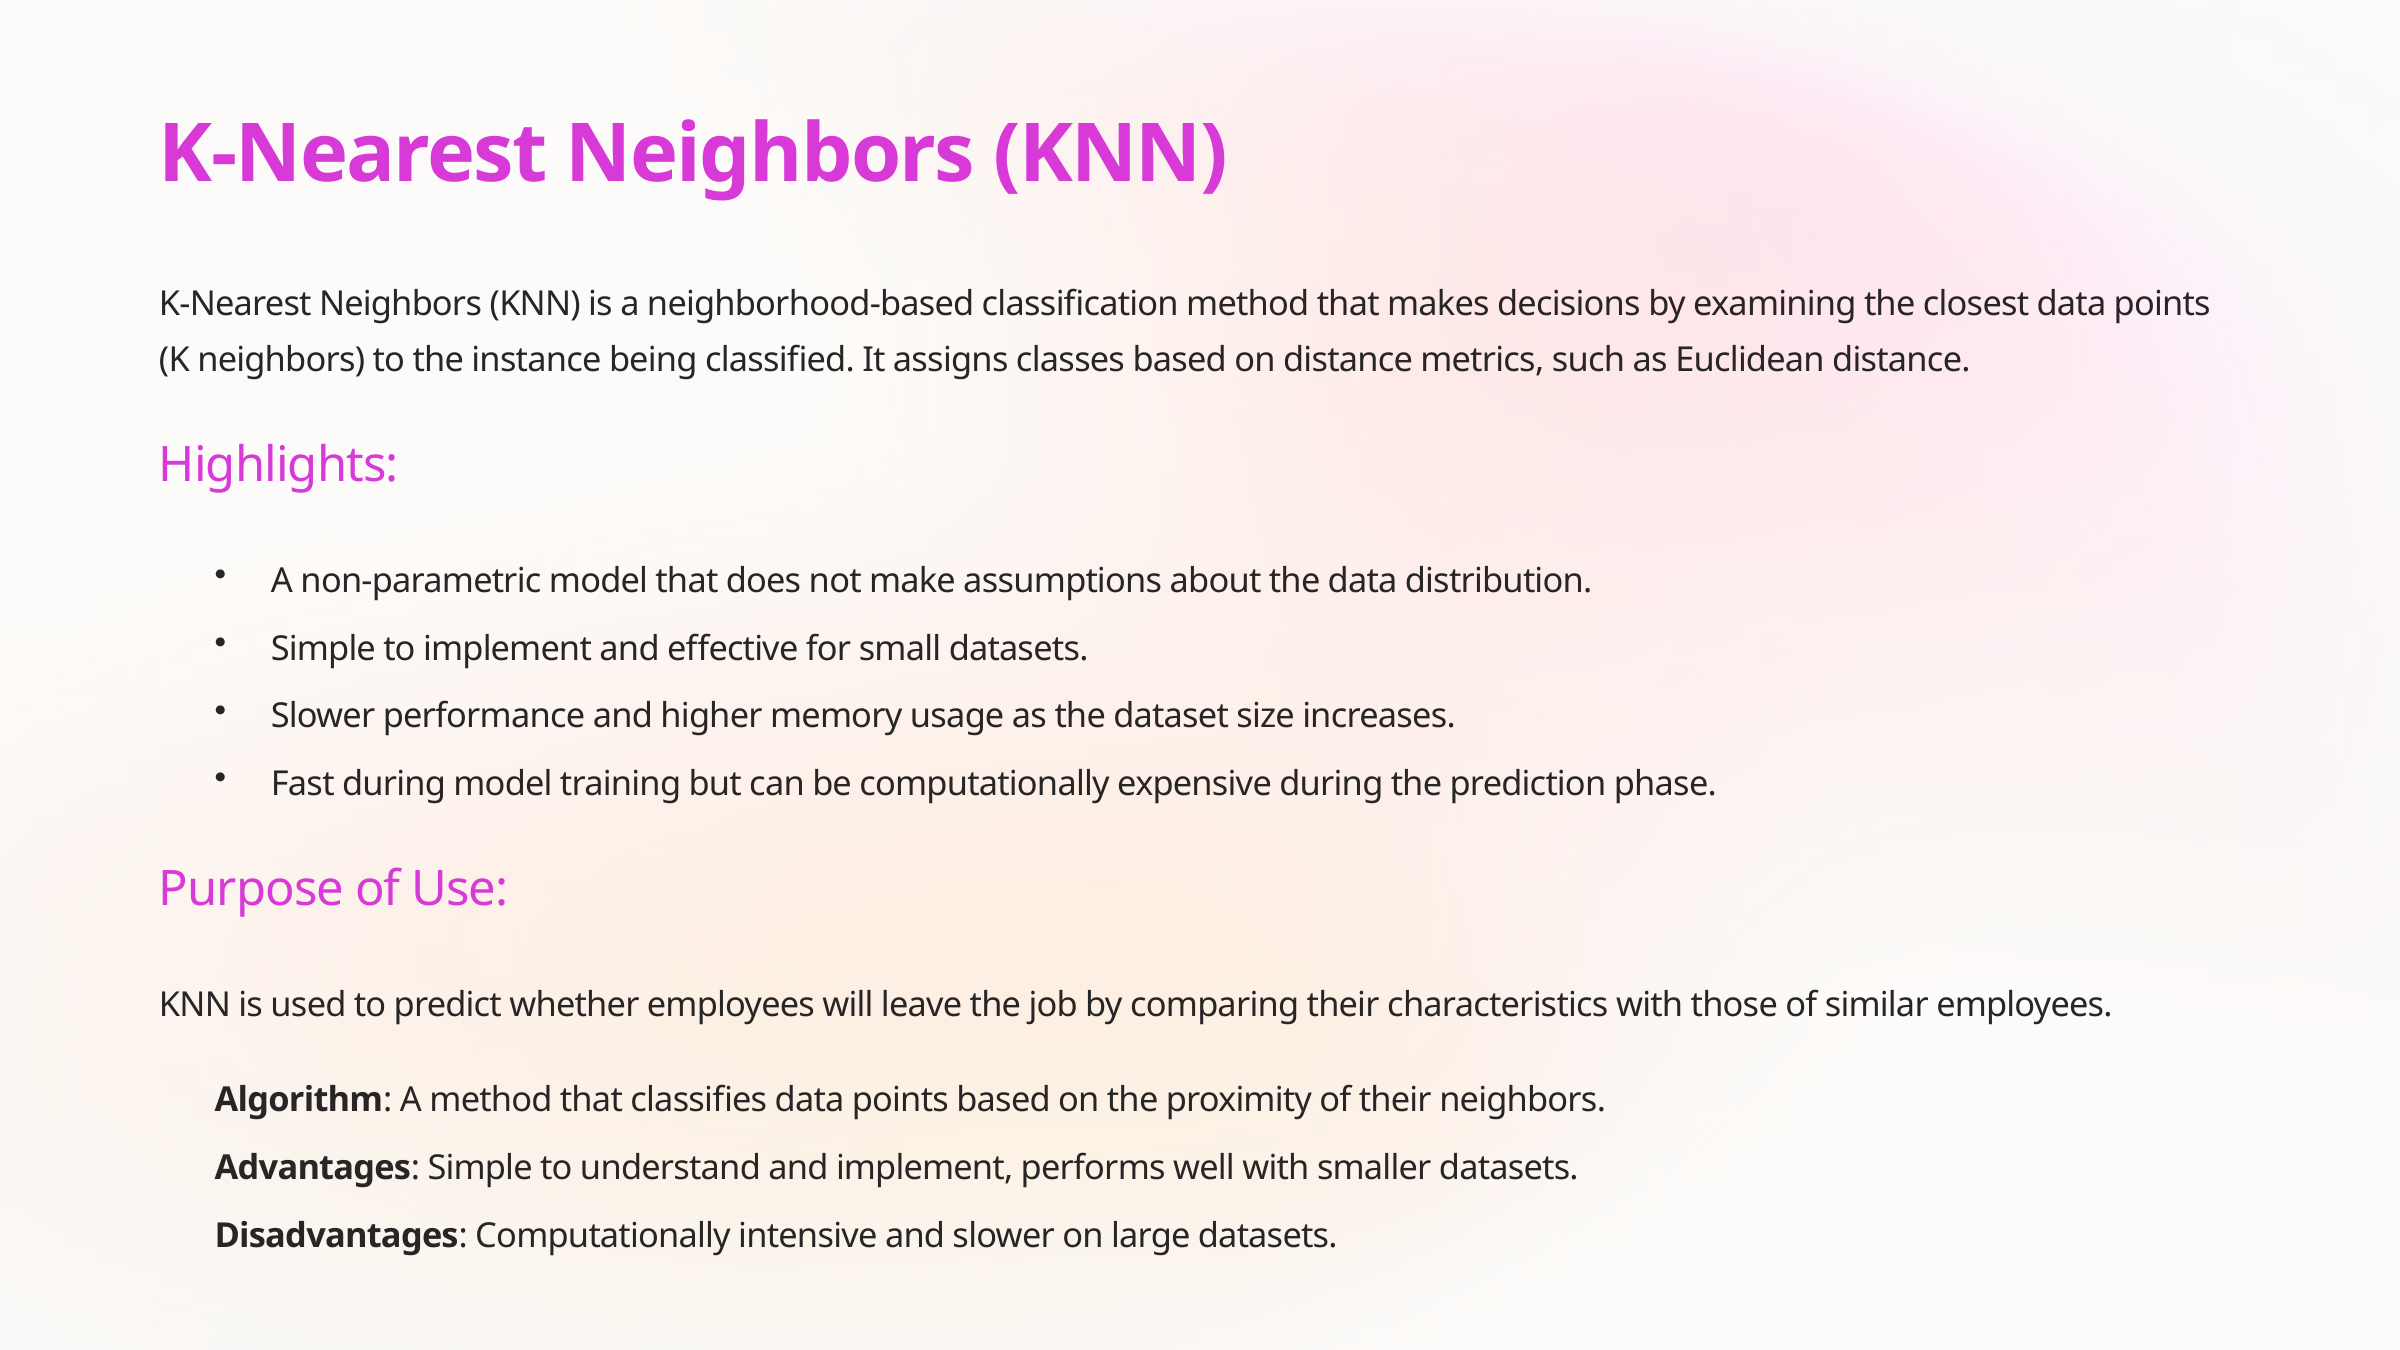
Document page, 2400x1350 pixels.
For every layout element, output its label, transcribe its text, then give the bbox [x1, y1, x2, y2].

text_box Highlights: [158, 430, 650, 492]
text_box K-Nearest Neighbors (KNN) is a neighborhood-based classification method that makes decisions by examining the closest data points (K neighbors) to the instance being classified. It assigns classes based on distance metrics, such as Euclidean distance. [158, 267, 2241, 379]
text_box KNN is used to predict whether employees will leave the job by comparing their characteristics with those of similar employees. [158, 968, 2241, 1025]
text_box Simple to implement and effective for small datasets. [214, 611, 2242, 668]
text_box Fast during model training but can be computationally expensive during the prediction phase. [214, 747, 2242, 803]
text_box Slower performance and higher memory usage as the dataset size increases. [214, 679, 2242, 736]
text_box Algorithm: A method that classifies data points based on the proximity of their neighbors. [214, 1063, 2242, 1119]
text_box K-Nearest Neighbors (KNN) [158, 95, 1151, 198]
text_box Advantages: Simple to understand and implement, performs well with smaller datasets. [214, 1130, 2242, 1187]
text_box Purpose of Use: [158, 855, 650, 917]
text_box A non-parametric model that does not make assumptions about the data distribution. [214, 544, 2242, 600]
text_box Disadvantages: Computationally intensive and slower on large datasets. [214, 1198, 2242, 1255]
